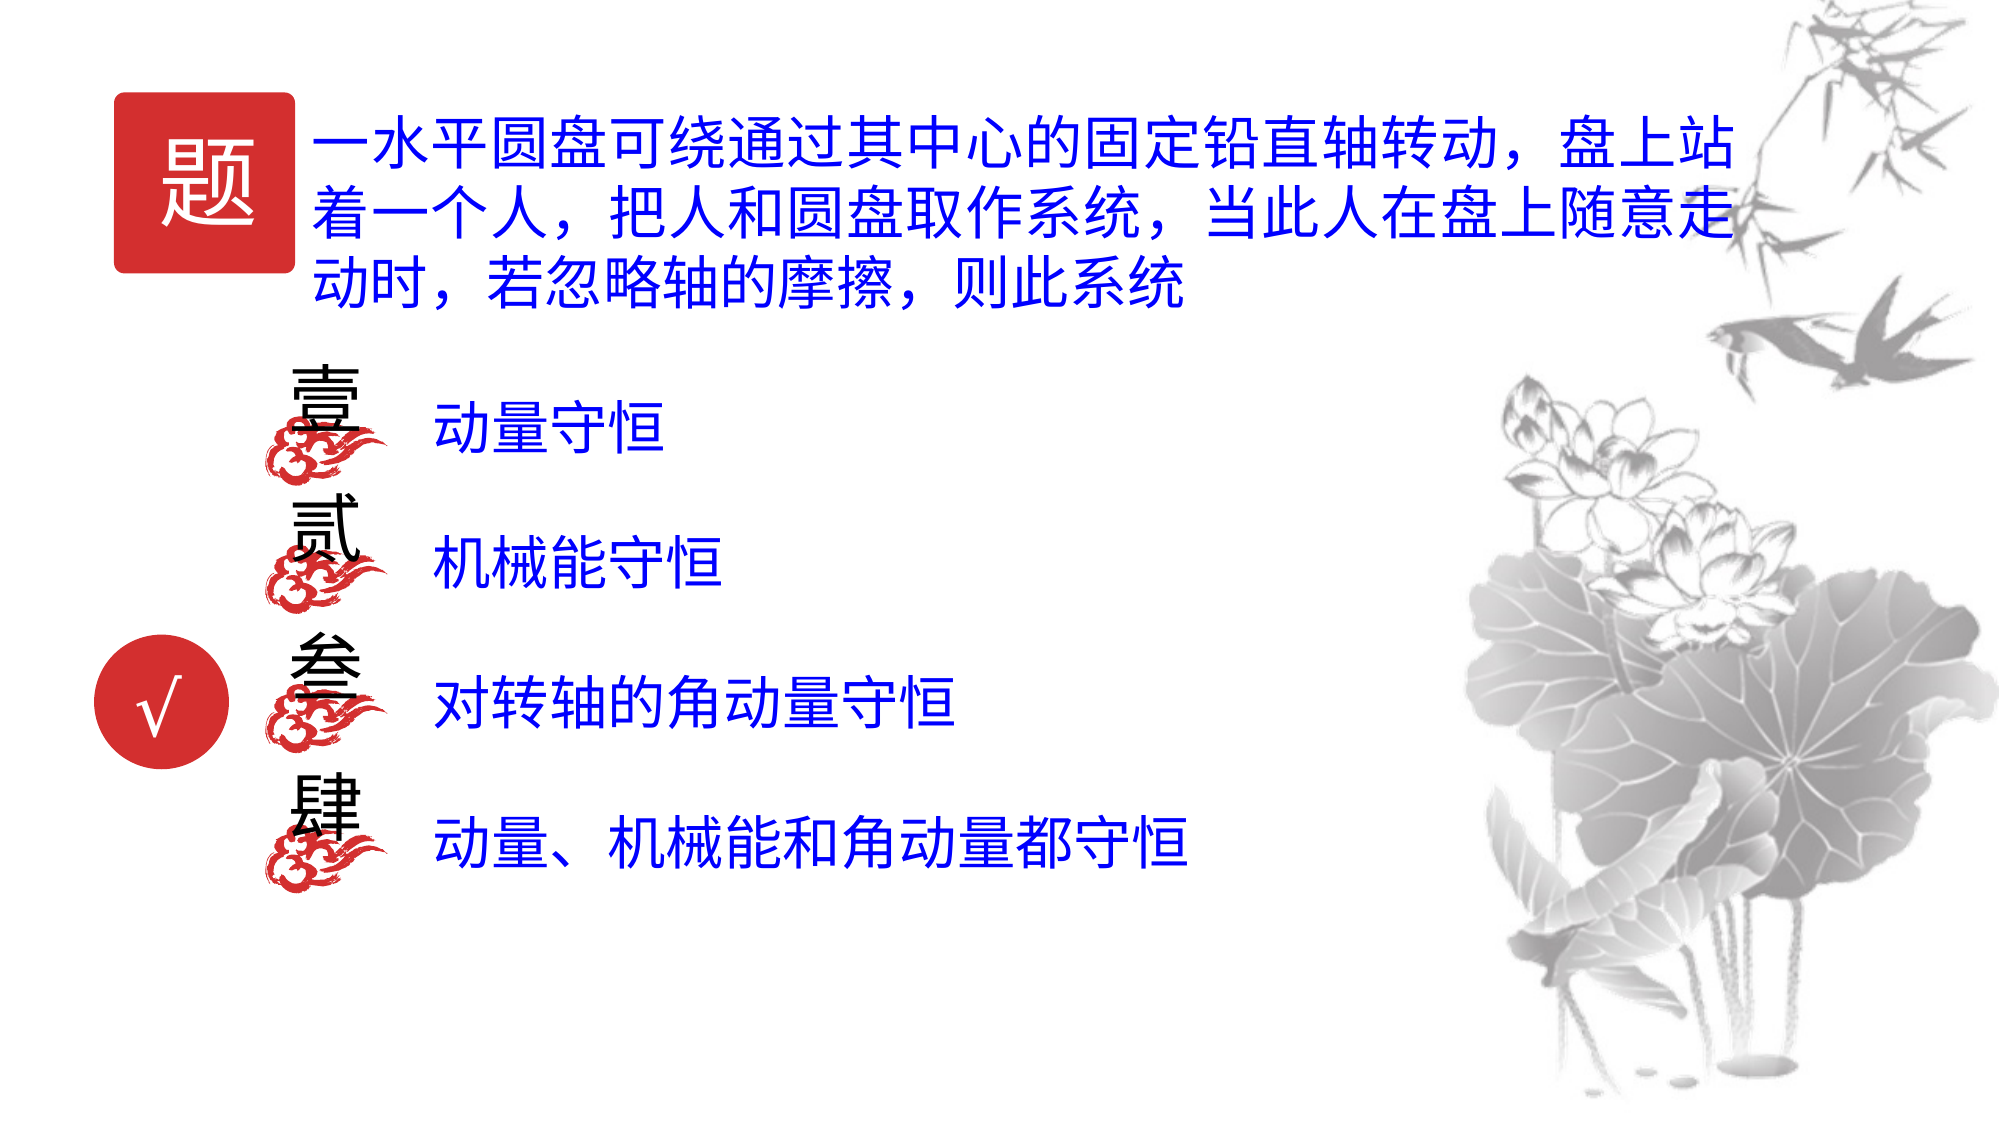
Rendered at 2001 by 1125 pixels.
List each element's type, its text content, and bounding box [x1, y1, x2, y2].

picture [1446, 0, 1999, 1125]
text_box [265, 753, 1700, 894]
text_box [265, 612, 1752, 754]
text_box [94, 634, 229, 770]
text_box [114, 92, 296, 274]
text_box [265, 473, 1718, 612]
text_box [265, 345, 1681, 473]
text_box 一水平圆盘可绕通过其中心的固定铅直轴转动，盘上站着一个人，把人和圆盘取作系统，当此人在盘上随意走动时，若忽略轴的摩擦，则此系统 [297, 98, 1752, 324]
